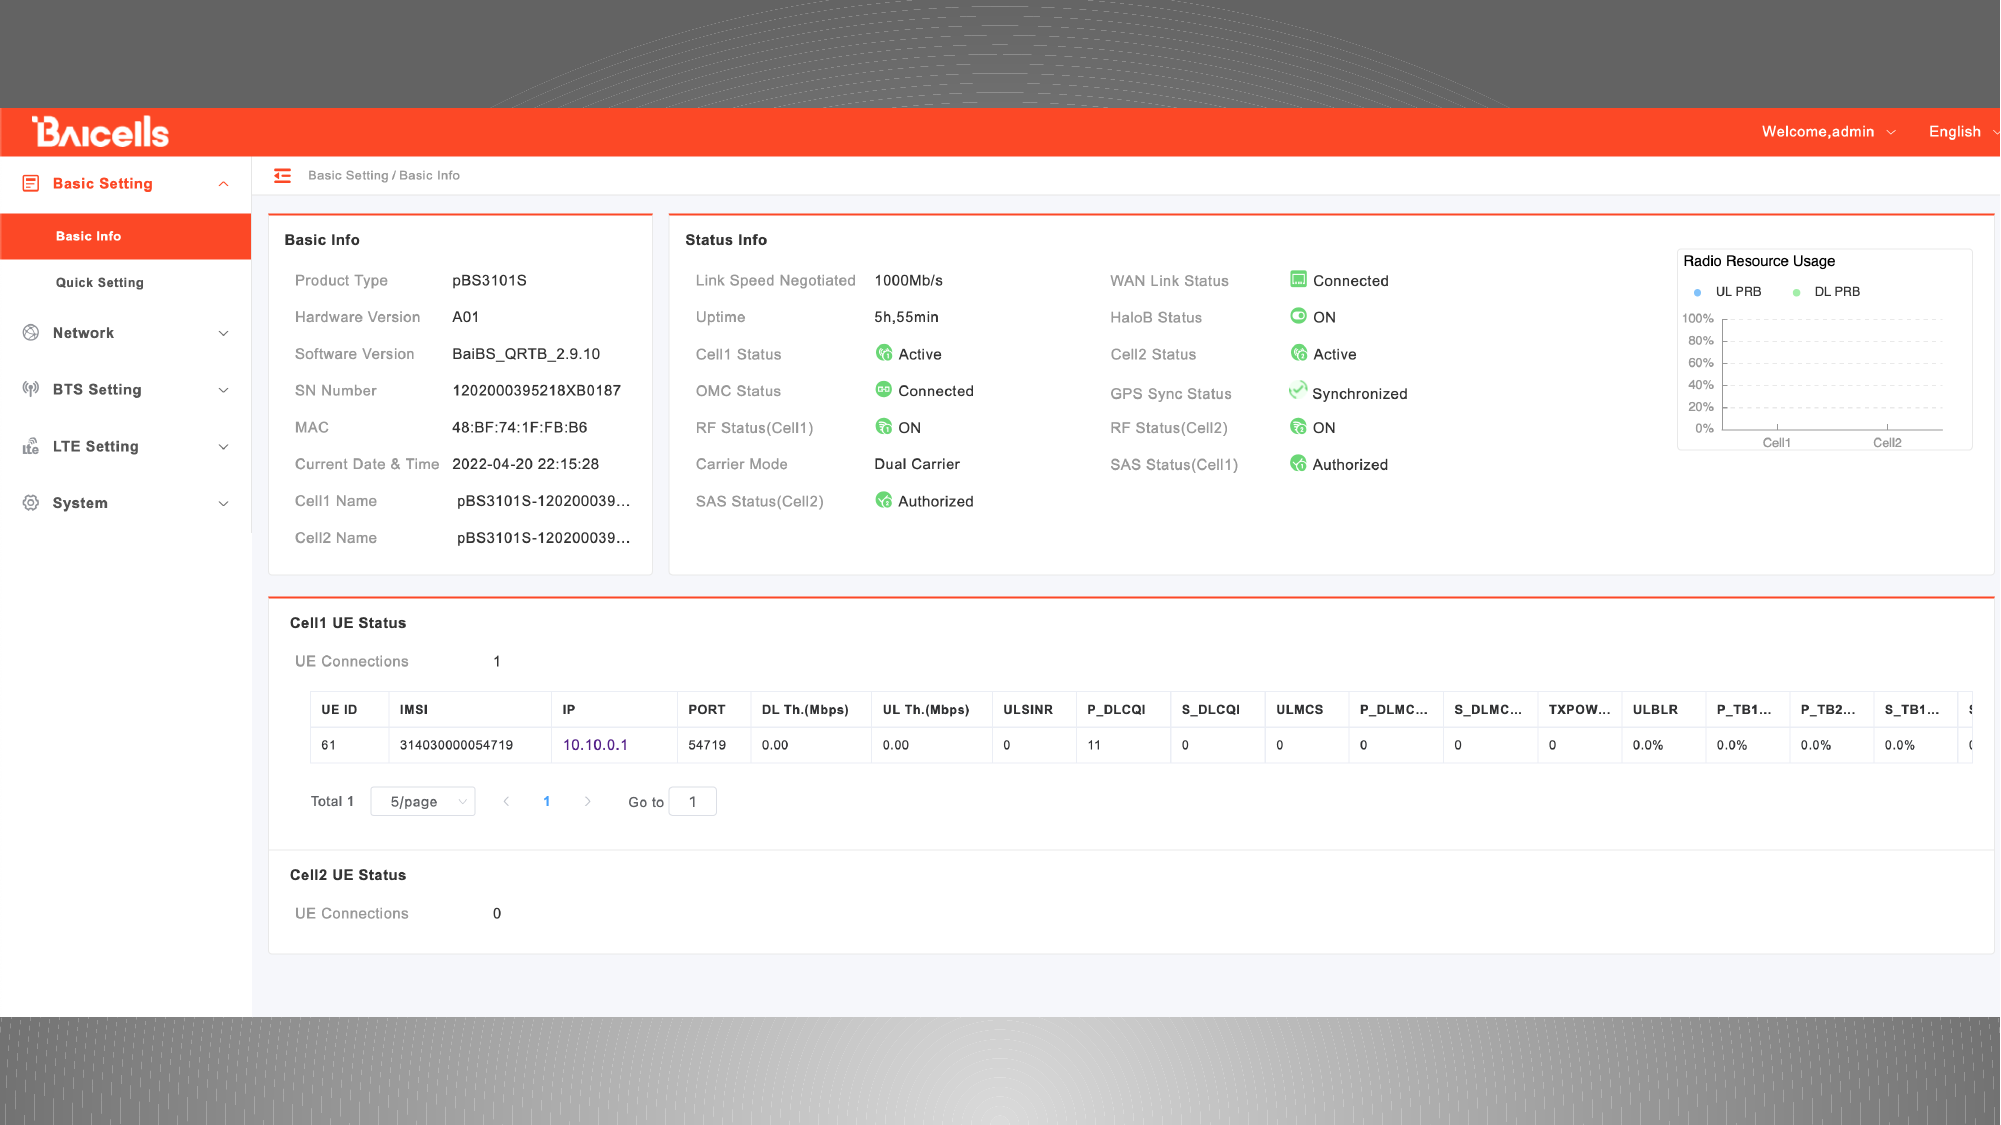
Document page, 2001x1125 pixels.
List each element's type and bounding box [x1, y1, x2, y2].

picture [0, 108, 2000, 1017]
